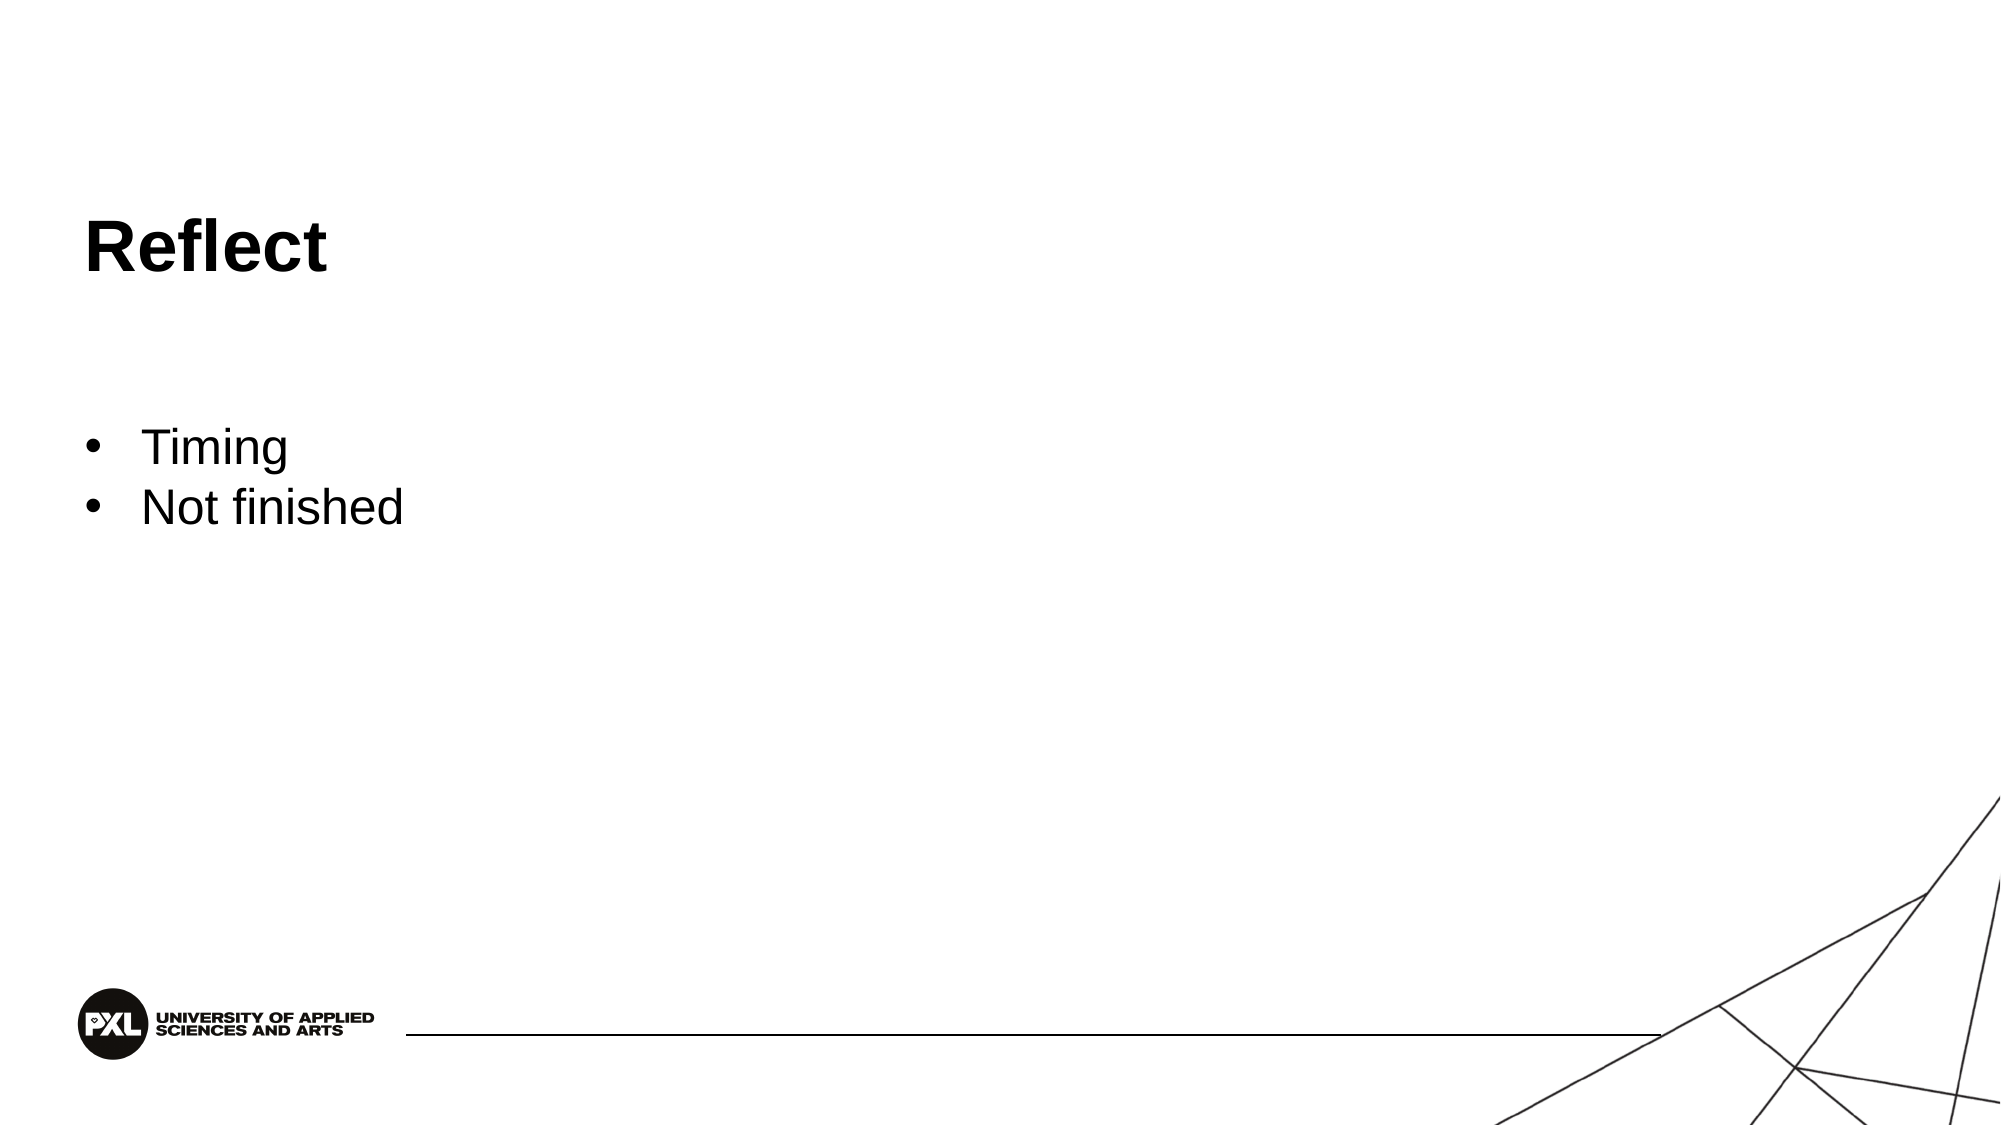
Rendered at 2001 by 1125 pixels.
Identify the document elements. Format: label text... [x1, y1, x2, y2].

picture [1464, 760, 2001, 1125]
title Reflect [84, 208, 1916, 369]
subtitle Timing Not finished [84, 414, 1916, 926]
